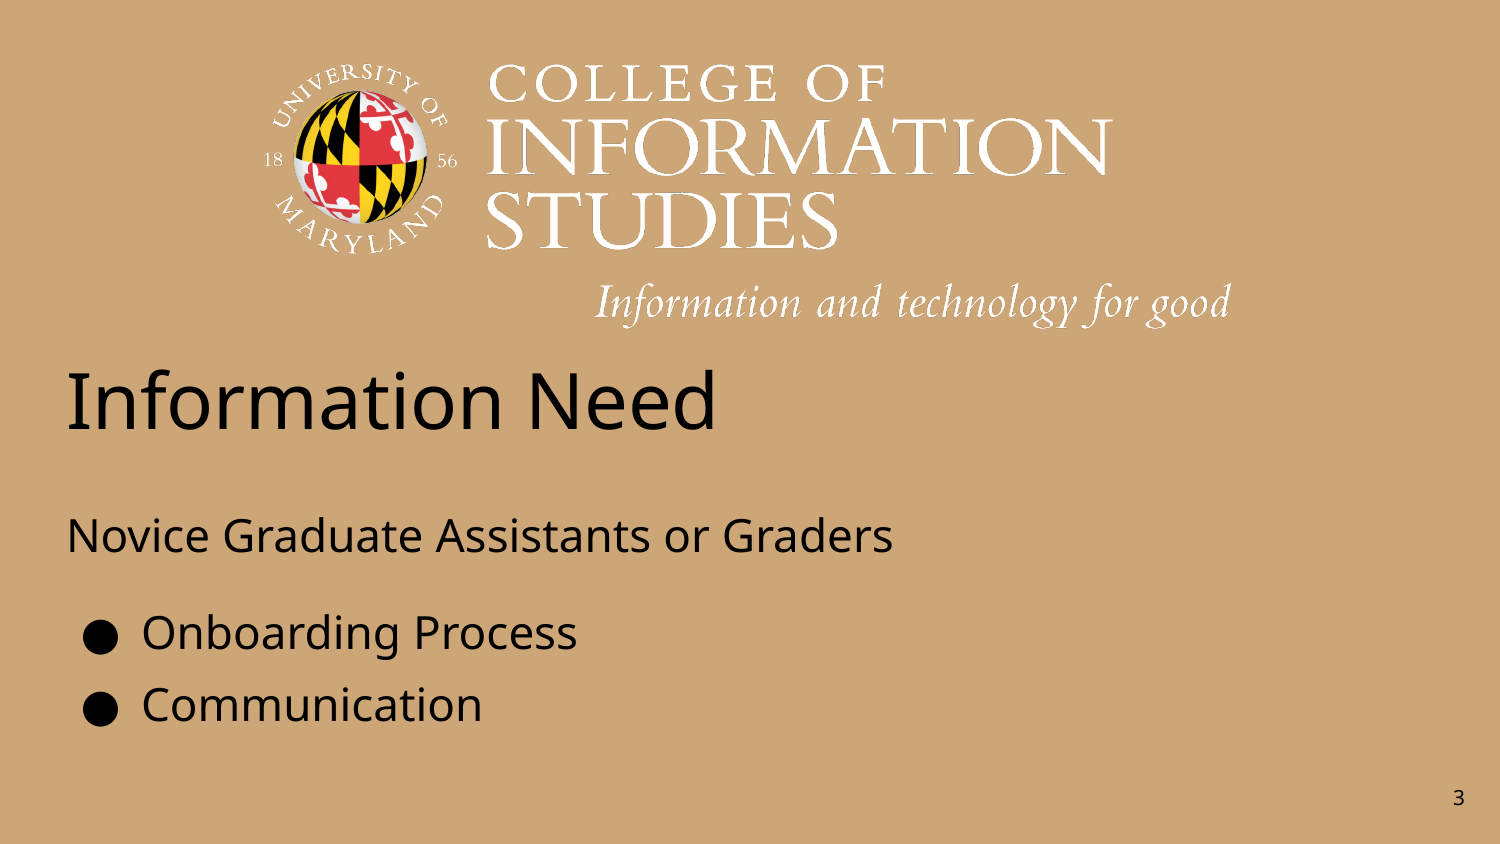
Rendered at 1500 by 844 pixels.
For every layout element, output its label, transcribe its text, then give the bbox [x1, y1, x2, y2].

slide_number ‹#› [1389, 764, 1480, 830]
picture [264, 61, 1236, 332]
title Information Need [51, 330, 1449, 468]
list Novice Graduate Assistants or Graders Onboarding Process Communication [51, 479, 1449, 787]
